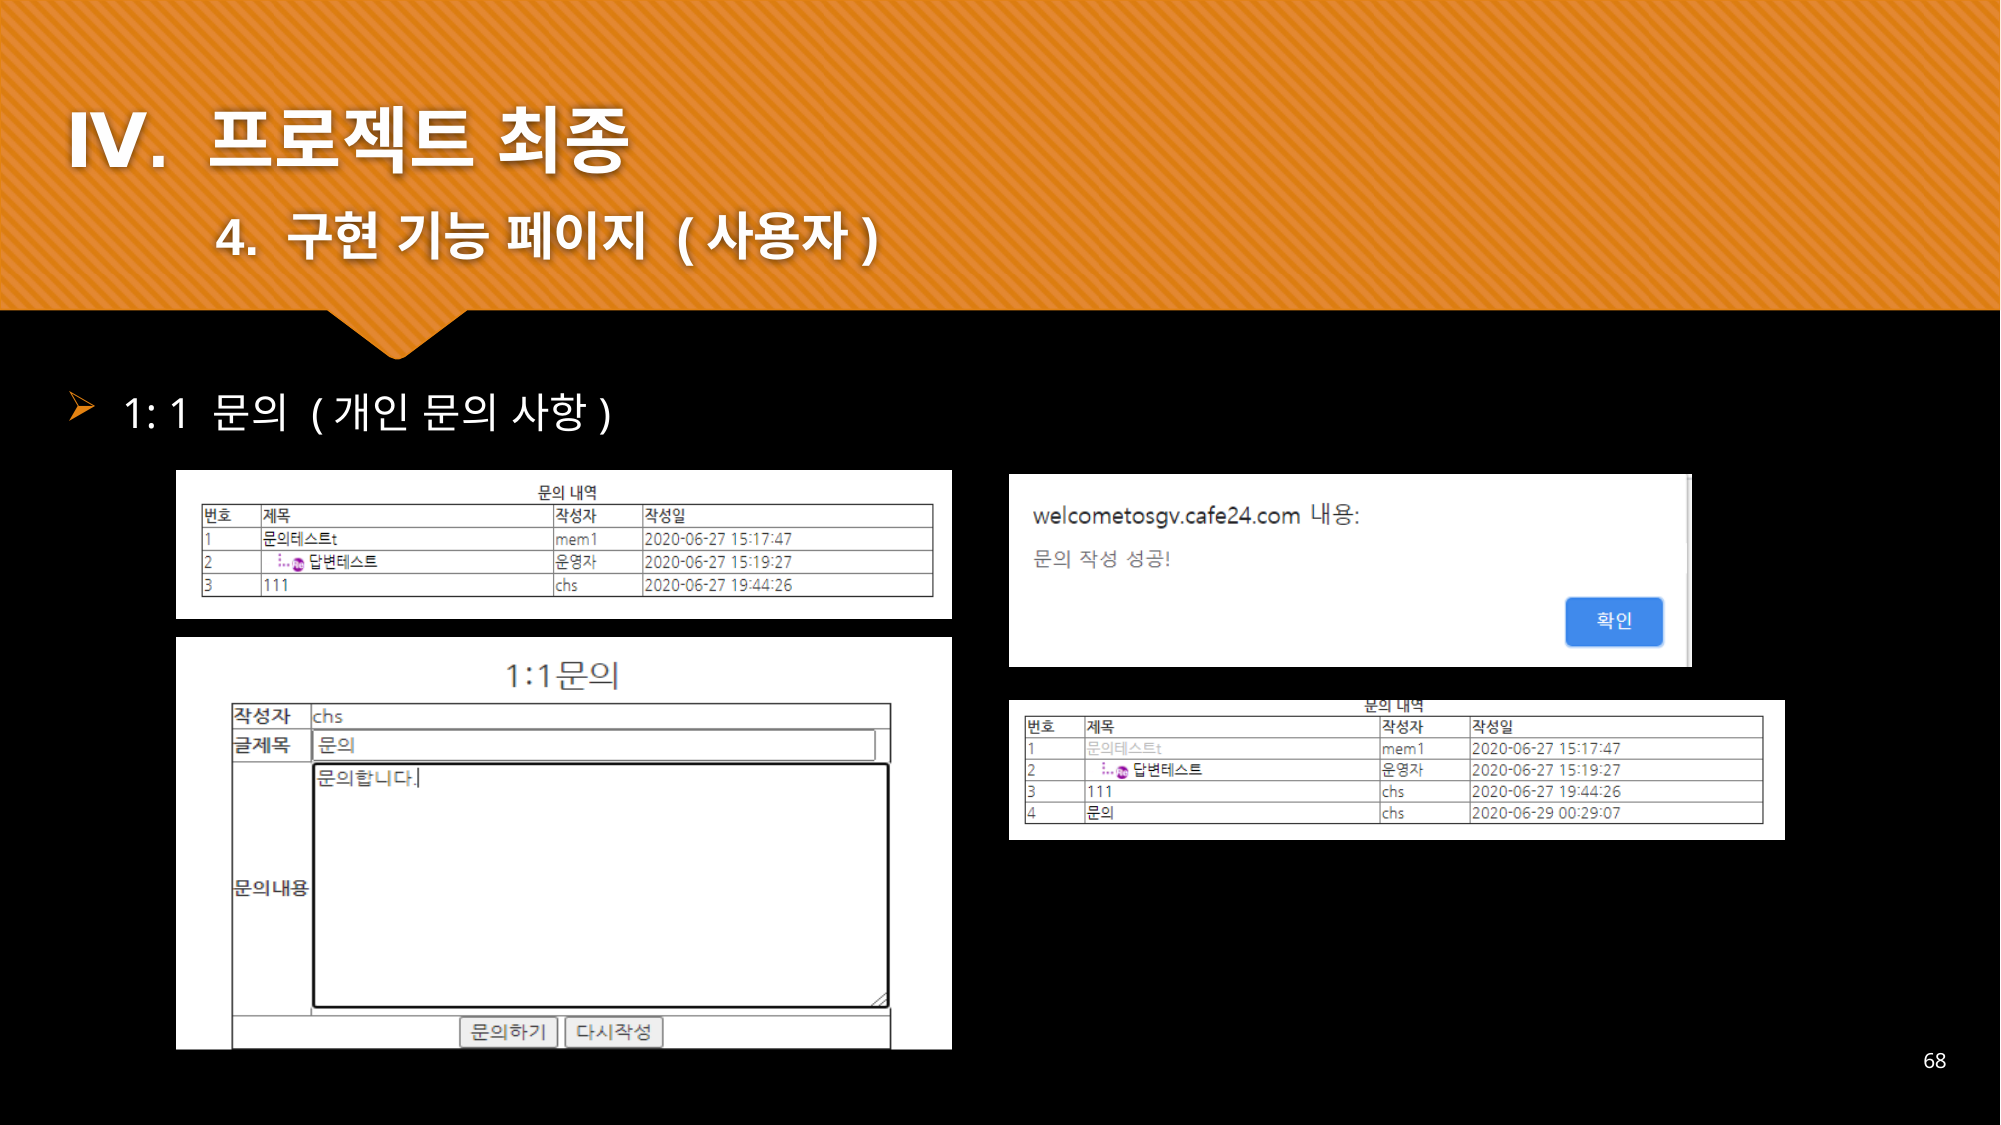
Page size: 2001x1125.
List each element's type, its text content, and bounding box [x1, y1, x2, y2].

list 1: 1 문의 (개인 문의 사항) [50, 305, 720, 519]
picture [1008, 474, 1692, 668]
picture [175, 636, 953, 1051]
picture [1009, 700, 1786, 841]
text_box [134, 470, 1869, 631]
text_box Ⅳ. 프로젝트 최종 4. 구현 기능 페이지 (사용자) [50, 208, 1785, 368]
text_box 68 [1908, 1040, 2000, 1081]
picture [175, 470, 953, 620]
